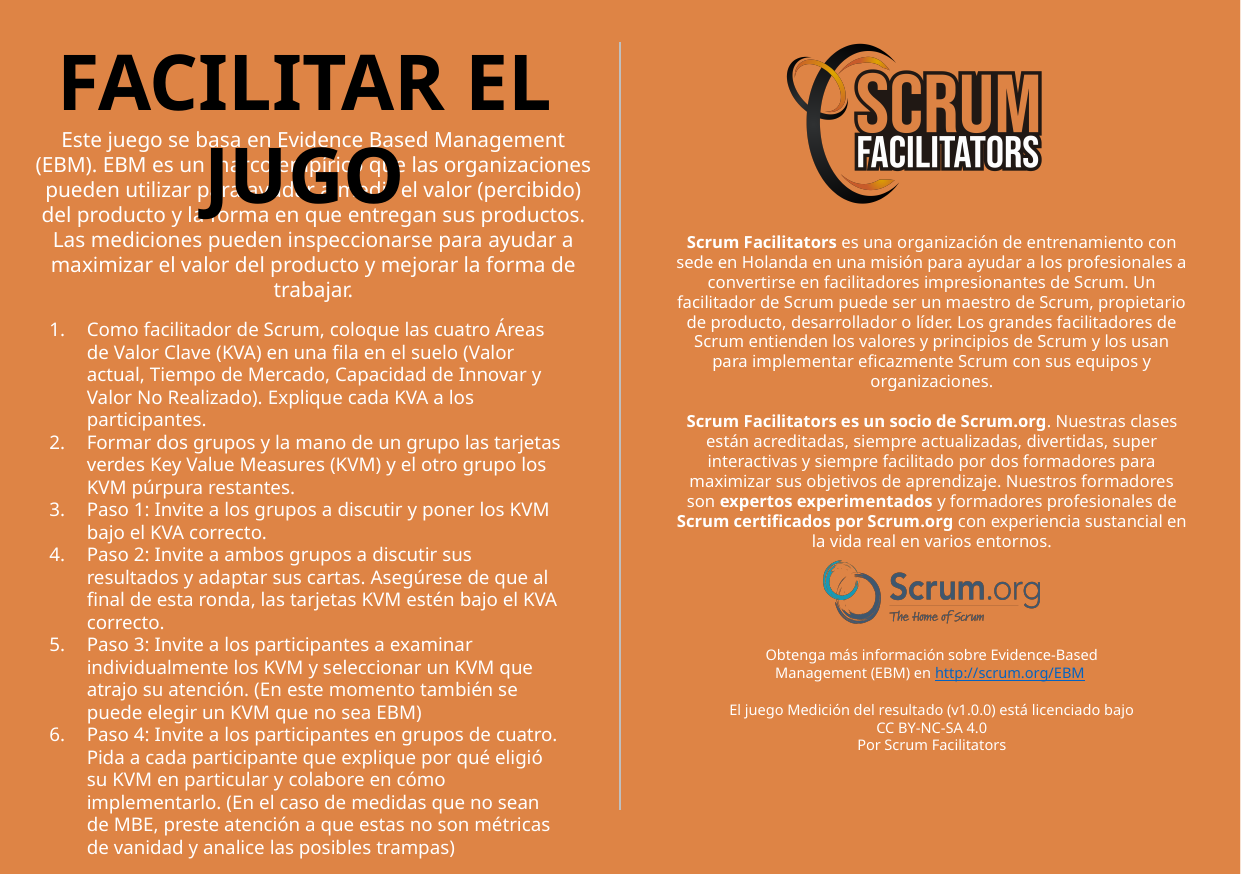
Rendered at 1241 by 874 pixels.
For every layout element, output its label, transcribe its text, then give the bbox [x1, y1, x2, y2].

text_box FACILITAR EL JUGO [6, 26, 603, 227]
text_box Este juego se basa en Evidence Based Management (EBM). EBM es un marco empírico que las organizaciones pueden utilizar para ayudar a medir el valor (percibido) del producto y la forma en que entregan sus productos. Las mediciones pueden inspeccionarse para ayudar a maximizar el valor del producto y mejorar la forma de trabajar. [20, 119, 607, 310]
text_box [0, 0, 1241, 874]
picture [747, 0, 1120, 314]
text_box Como facilitador de Scrum, coloque las cuatro Áreas de Valor Clave (KVA) en una fila en el suelo (Valor actual, Tiempo de Mercado, Capacidad de Innovar y Valor No Realizado). Explique cada KVA a los participantes. Formar dos grupos y la mano de un grupo las tarjetas verdes Key Value Measures (KVM) y el otro grupo los KVM púrpura restantes. Paso 1: Invite a los grupos a discutir y poner los KVM bajo el KVA correcto. Paso 2: Invite a ambos grupos a discutir sus resultados y adaptar sus cartas. Asegúrese de que al final de esta ronda, las tarjetas KVM estén bajo el KVA correcto. Paso 3: Invite a los participantes a examinar individualmente los KVM y seleccionar un KVM que atrajo su atención. (En este momento también se puede elegir un KVM que no sea EBM) Paso 4: Invite a los participantes en grupos de cuatro. Pida a cada participante que explique por qué eligió su KVM en particular y colabore en cómo implementarlo. (En el caso de medidas que no sean de MBE, preste atención a que estas no son métricas de vanidad y analice las posibles trampas) [34, 310, 577, 866]
text_box Obtenga más información sobre Evidence-Based Management (EBM) en http://scrum.org/EBM El juego Medición del resultado (v1.0.0) está licenciado bajo CC BY-NC-SA 4.0 Por Scrum Facilitators [704, 638, 1160, 761]
text_box Scrum Facilitators es una organización de entrenamiento con sede en Holanda en una misión para ayudar a los profesionales a convertirse en facilitadores impresionantes de Scrum. Un facilitador de Scrum puede ser un maestro de Scrum, propietario de producto, desarrollador o líder. Los grandes facilitadores de Scrum entienden los valores y principios de Scrum y los usan para implementar eficazmente Scrum con sus equipos y organizaciones. Scrum Facilitators es un socio de Scrum.org. Nuestras clases están acreditadas, siempre actualizadas, divertidas, super interactivas y siempre facilitado por dos formadores para maximizar sus objetivos de aprendizaje. Nuestros formadores son expertos experimentados y formadores profesionales de Scrum certificados por Scrum.org con experiencia sustancial en la vida real en varios entornos. [660, 224, 1204, 559]
picture [818, 545, 1045, 640]
